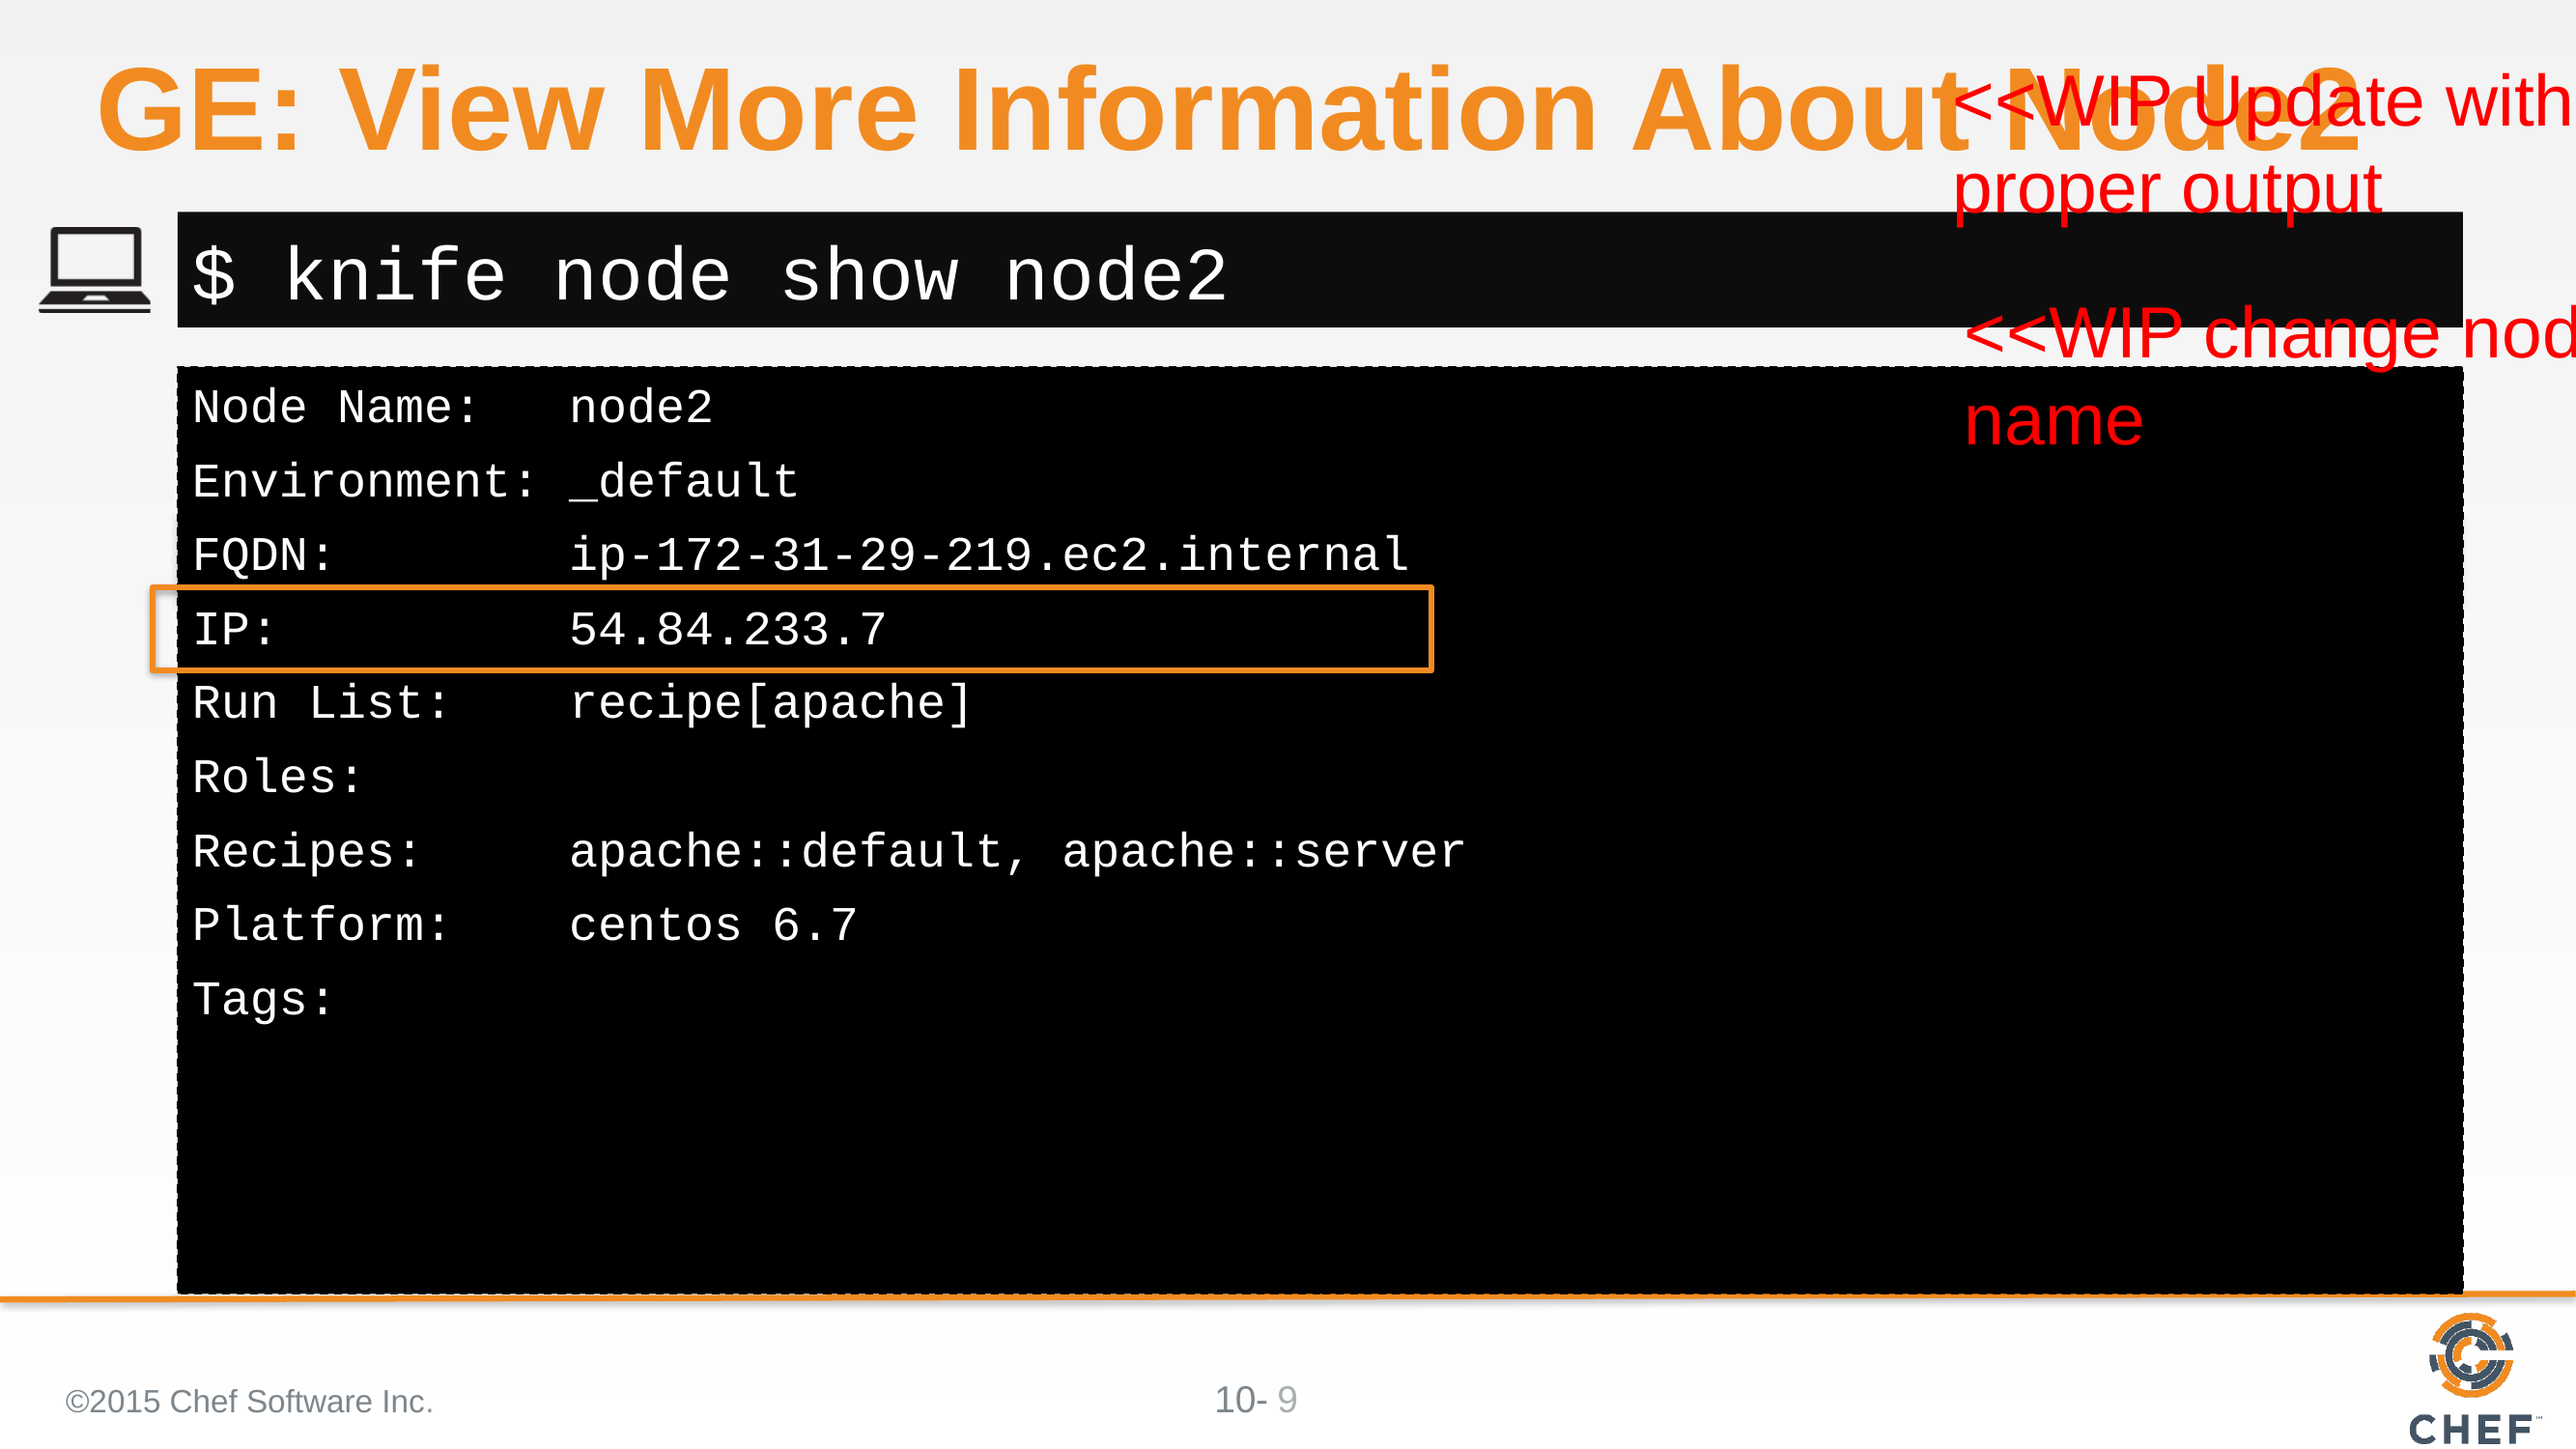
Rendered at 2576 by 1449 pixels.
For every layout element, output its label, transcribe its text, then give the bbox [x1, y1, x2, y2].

footer ©2015 Chef Software Inc. [51, 1359, 952, 1440]
list Node Name: node2 Environment: _default FQDN: ip-172-31-29-219.ec2.internal IP: 54.84.233.7 Run List: recipe[apache] Roles: Recipes: apache::default, apache::server Platform: centos 6.7 Tags: [177, 366, 2464, 1294]
picture [2399, 1297, 2550, 1449]
text_box [152, 586, 1431, 671]
text_box <<WIP Update with proper output [1938, 39, 2576, 372]
text_box <<WIP change node name [1949, 270, 2576, 604]
list $ knife node show node2 [177, 212, 1938, 327]
slide_number 9 [998, 1359, 1578, 1437]
title GE: View More Information About Node2 [96, 48, 1938, 180]
